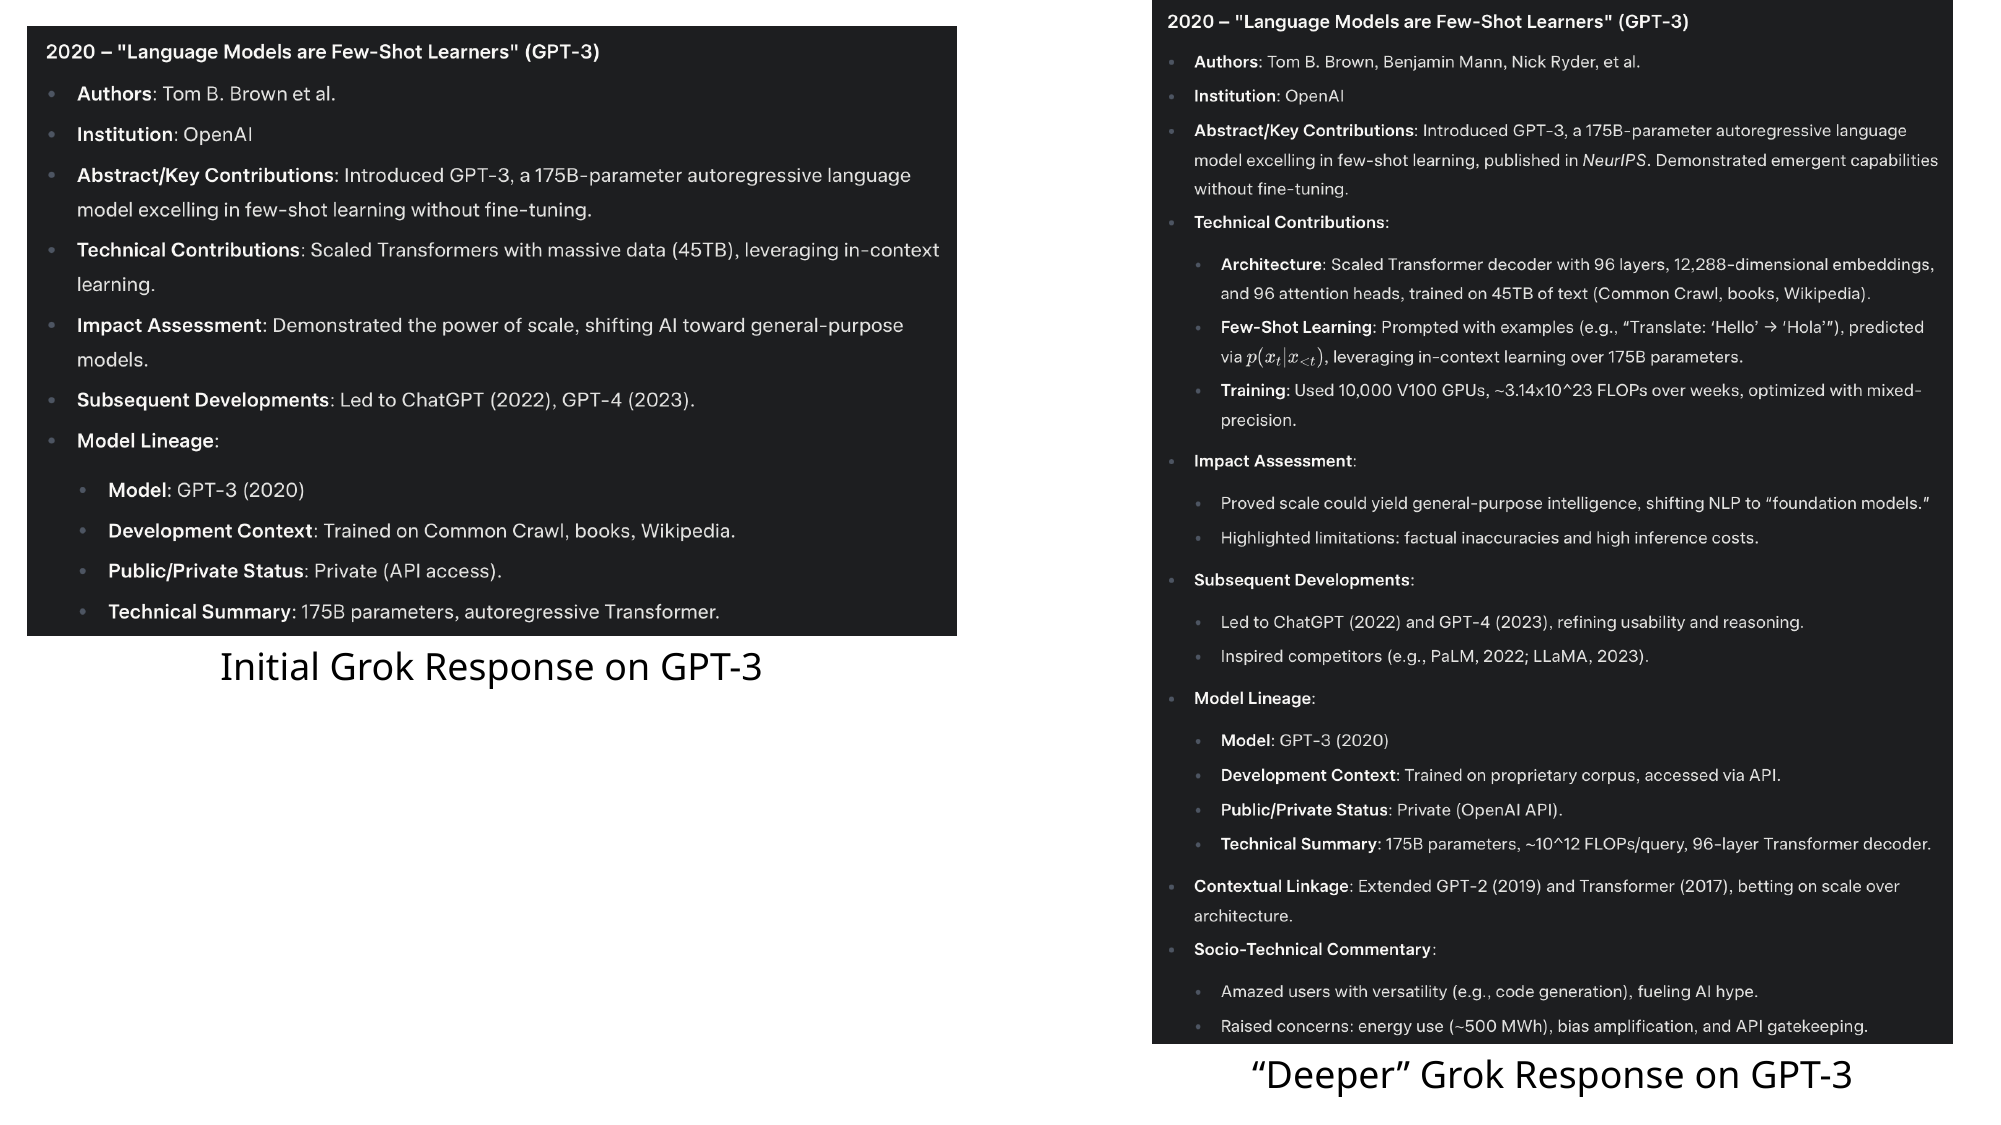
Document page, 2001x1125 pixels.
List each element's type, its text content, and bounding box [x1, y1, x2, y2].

text_box “Deeper” Grok Response on GPT-3 [1237, 1045, 1869, 1104]
text_box Initial Grok Response on GPT-3 [205, 637, 779, 696]
picture [26, 26, 958, 637]
picture [1152, 0, 1954, 1045]
